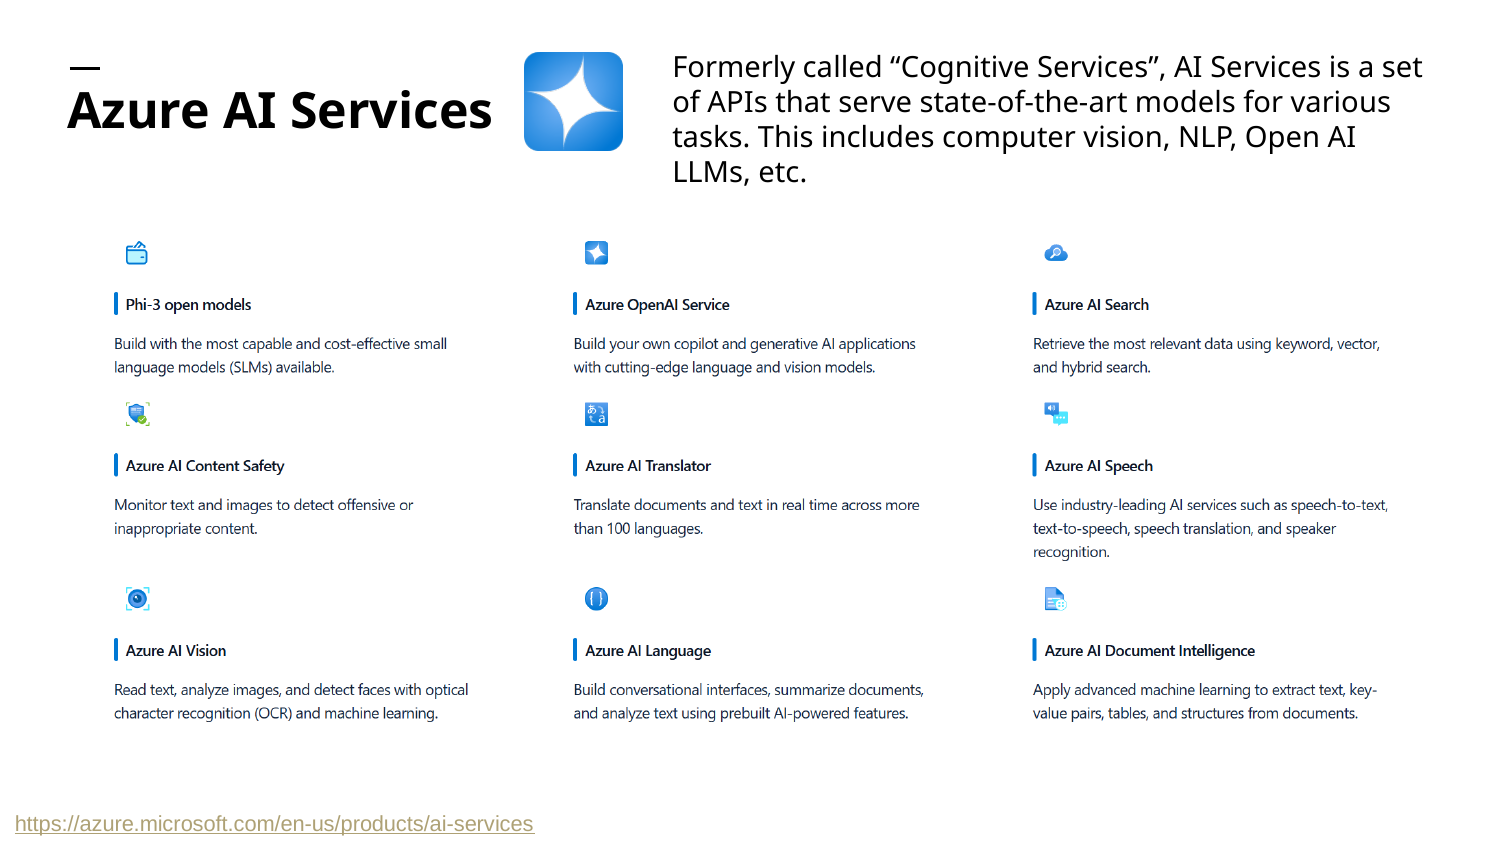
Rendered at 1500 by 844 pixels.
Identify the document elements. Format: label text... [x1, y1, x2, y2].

text_box Formerly called “Cognitive Services”, AI Services is a set of APIs that serve state-of-the-art models for various tasks. This includes computer vision, NLP, Open AI LLMs, etc. [657, 40, 1440, 196]
picture [524, 51, 624, 152]
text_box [87, 218, 1412, 735]
text_box https://azure.microsoft.com/en-us/products/ai-services [0, 802, 750, 843]
title Azure AI Services [52, 29, 545, 154]
